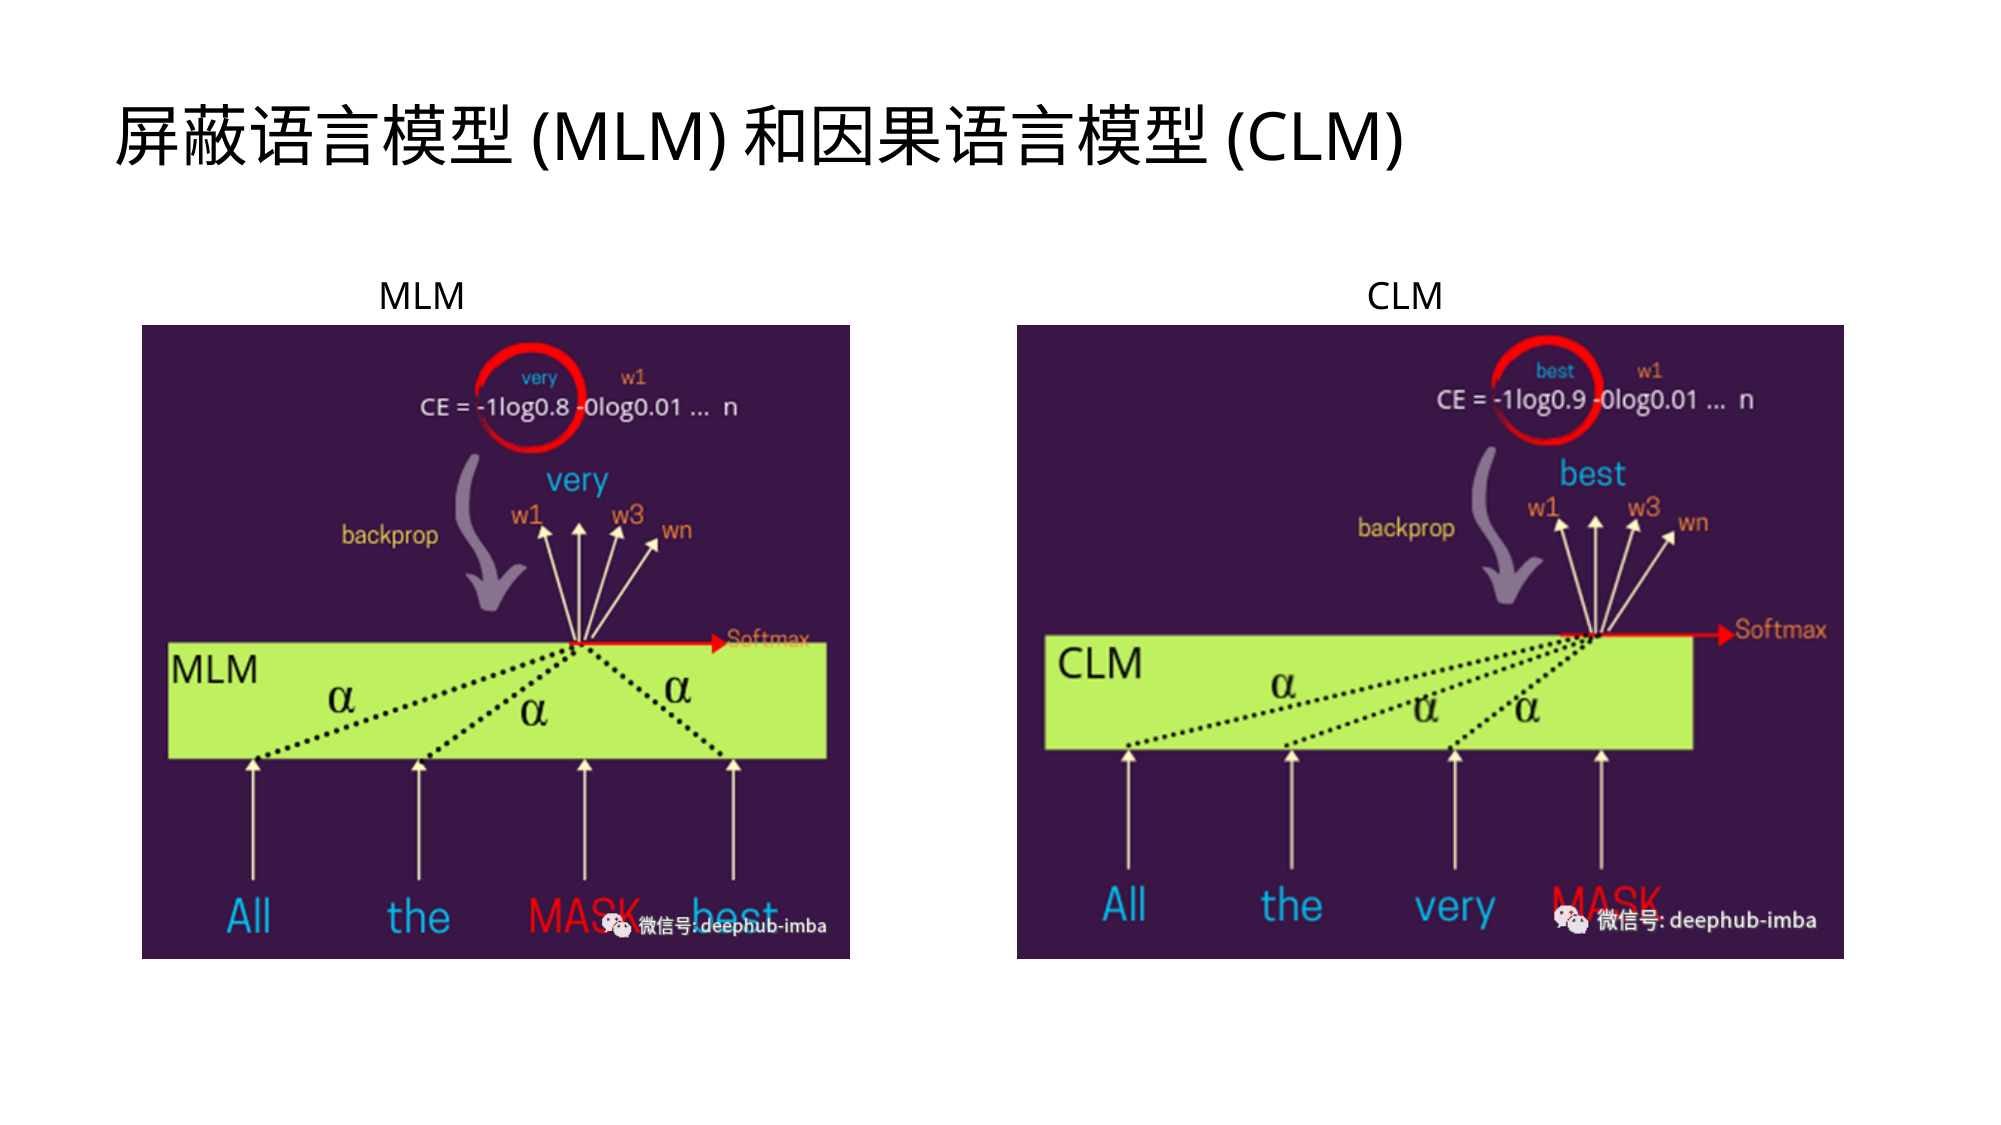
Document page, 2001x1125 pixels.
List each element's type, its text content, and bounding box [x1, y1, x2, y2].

text_box CLM [1351, 264, 1459, 325]
picture [1017, 325, 1844, 959]
text_box 屏蔽语言模型(MLM)和因果语言模型(CLM) [100, 86, 1419, 182]
picture [142, 325, 850, 959]
text_box MLM [363, 264, 481, 325]
